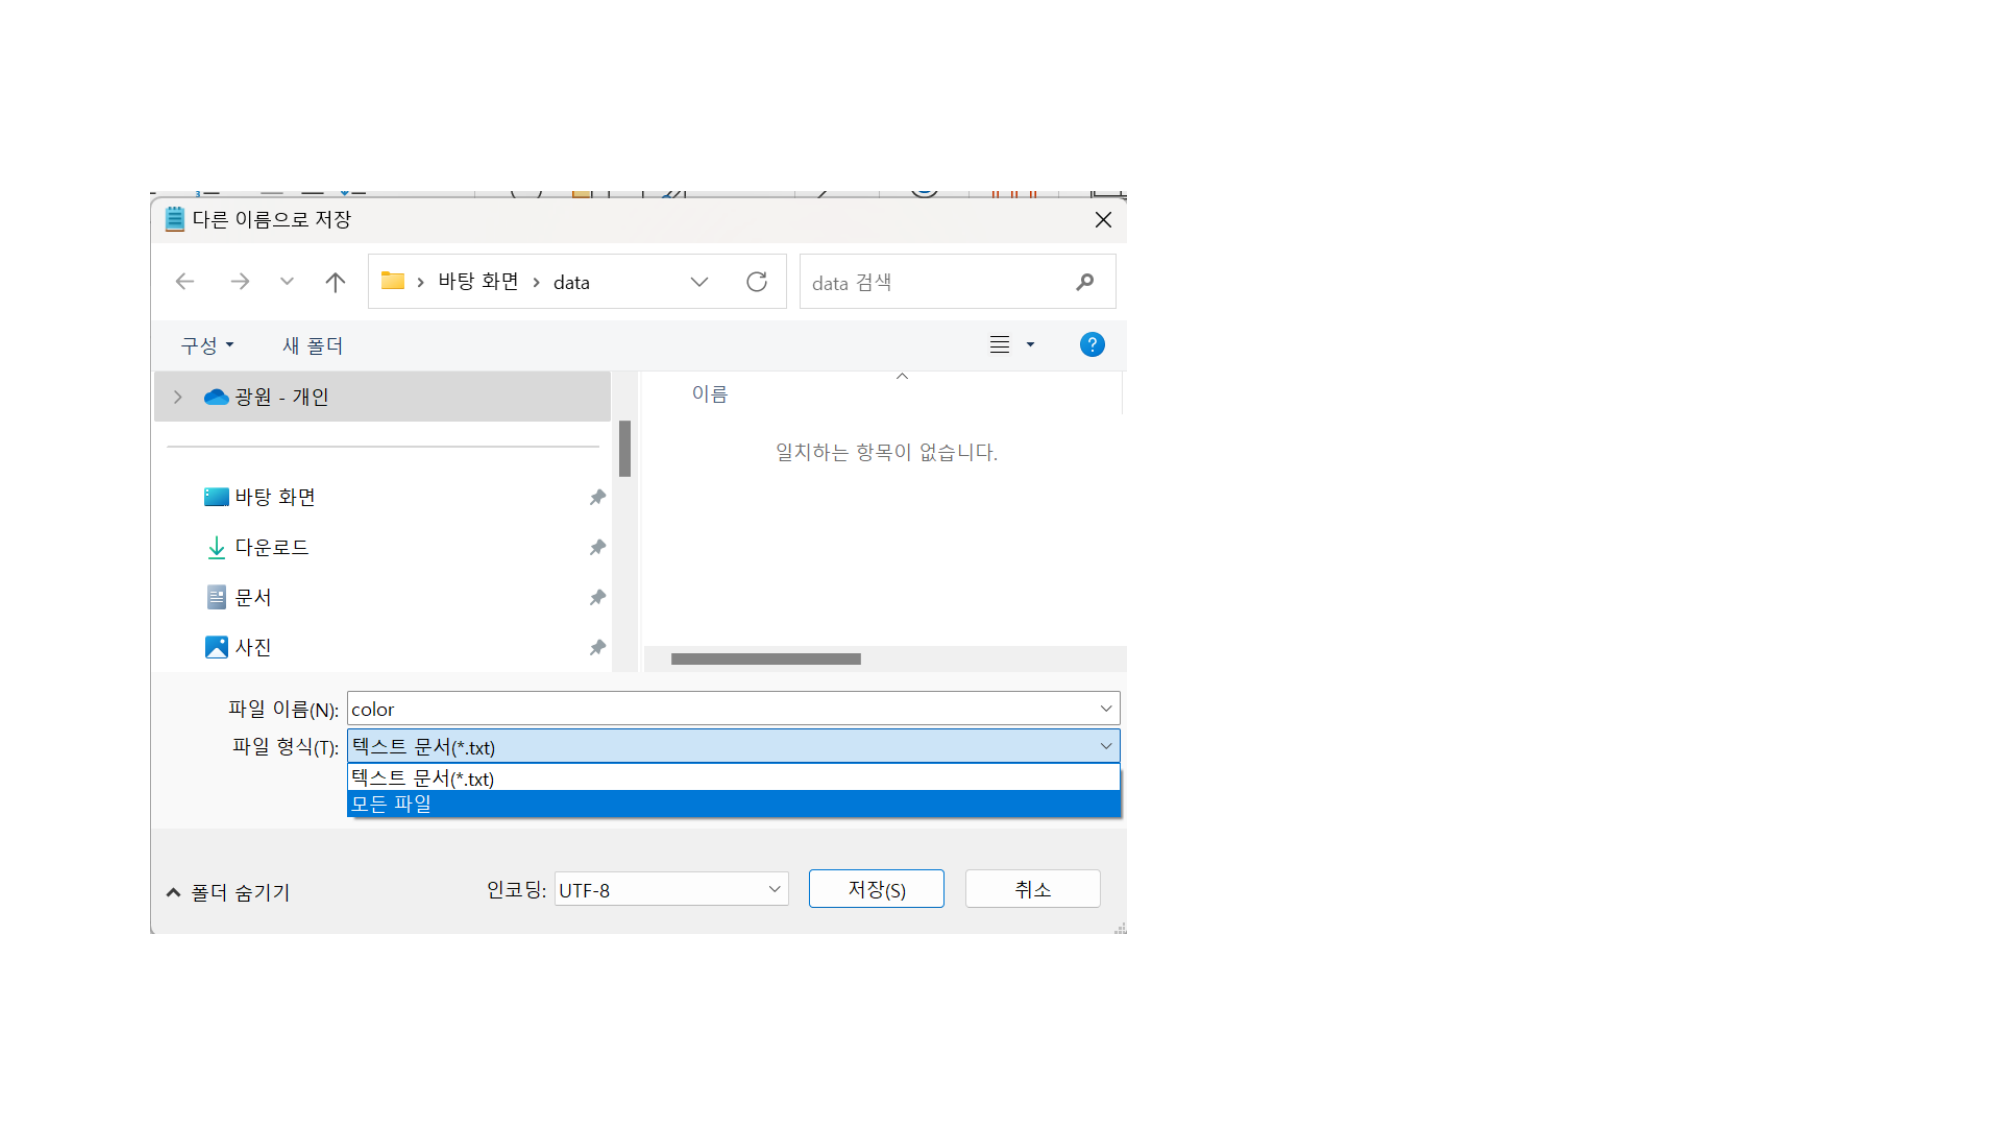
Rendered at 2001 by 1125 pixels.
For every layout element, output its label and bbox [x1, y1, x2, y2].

picture [149, 191, 1127, 934]
